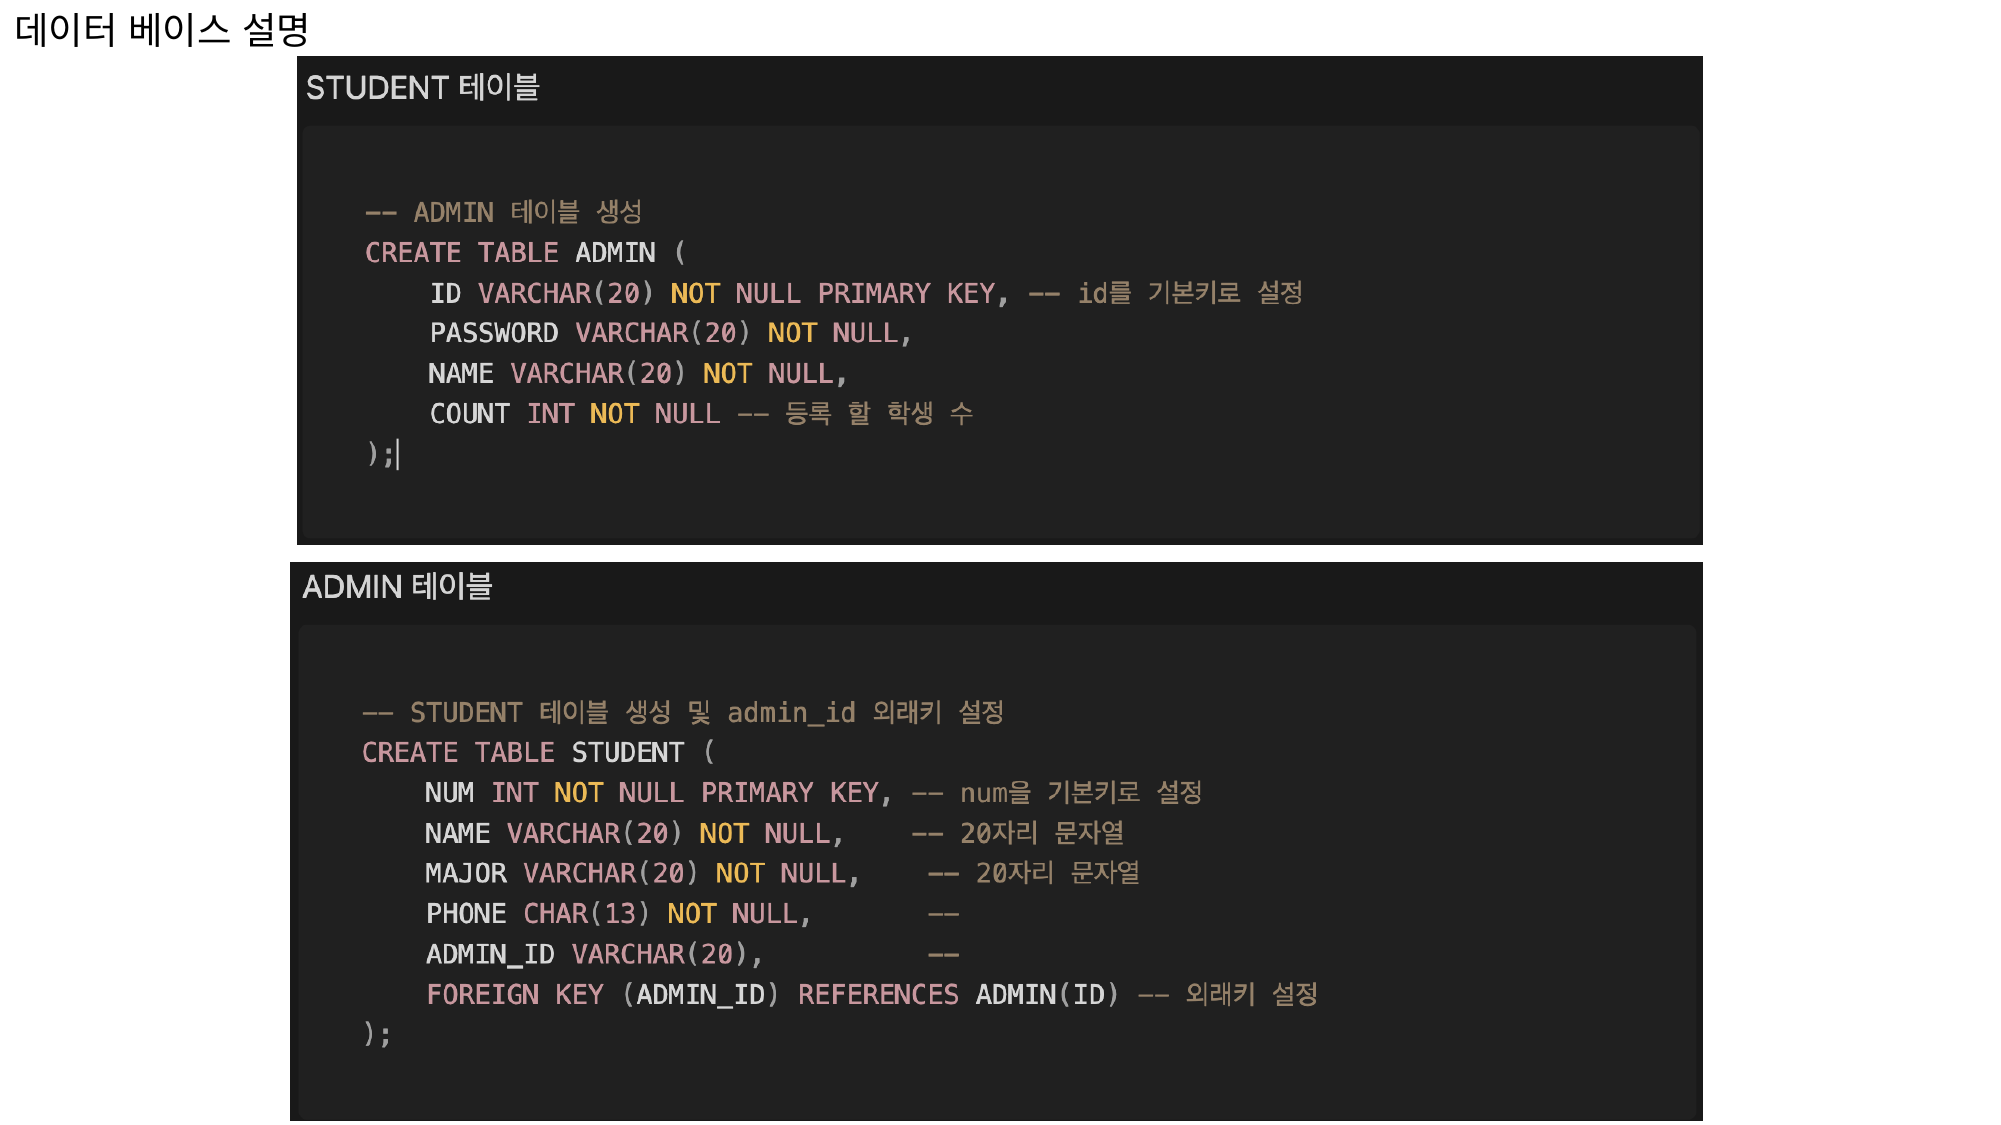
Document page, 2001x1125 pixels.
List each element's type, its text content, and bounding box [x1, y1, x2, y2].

picture [297, 56, 1703, 545]
text_box 데이터 베이스 설명 [0, 0, 2000, 60]
picture [290, 562, 1703, 1121]
